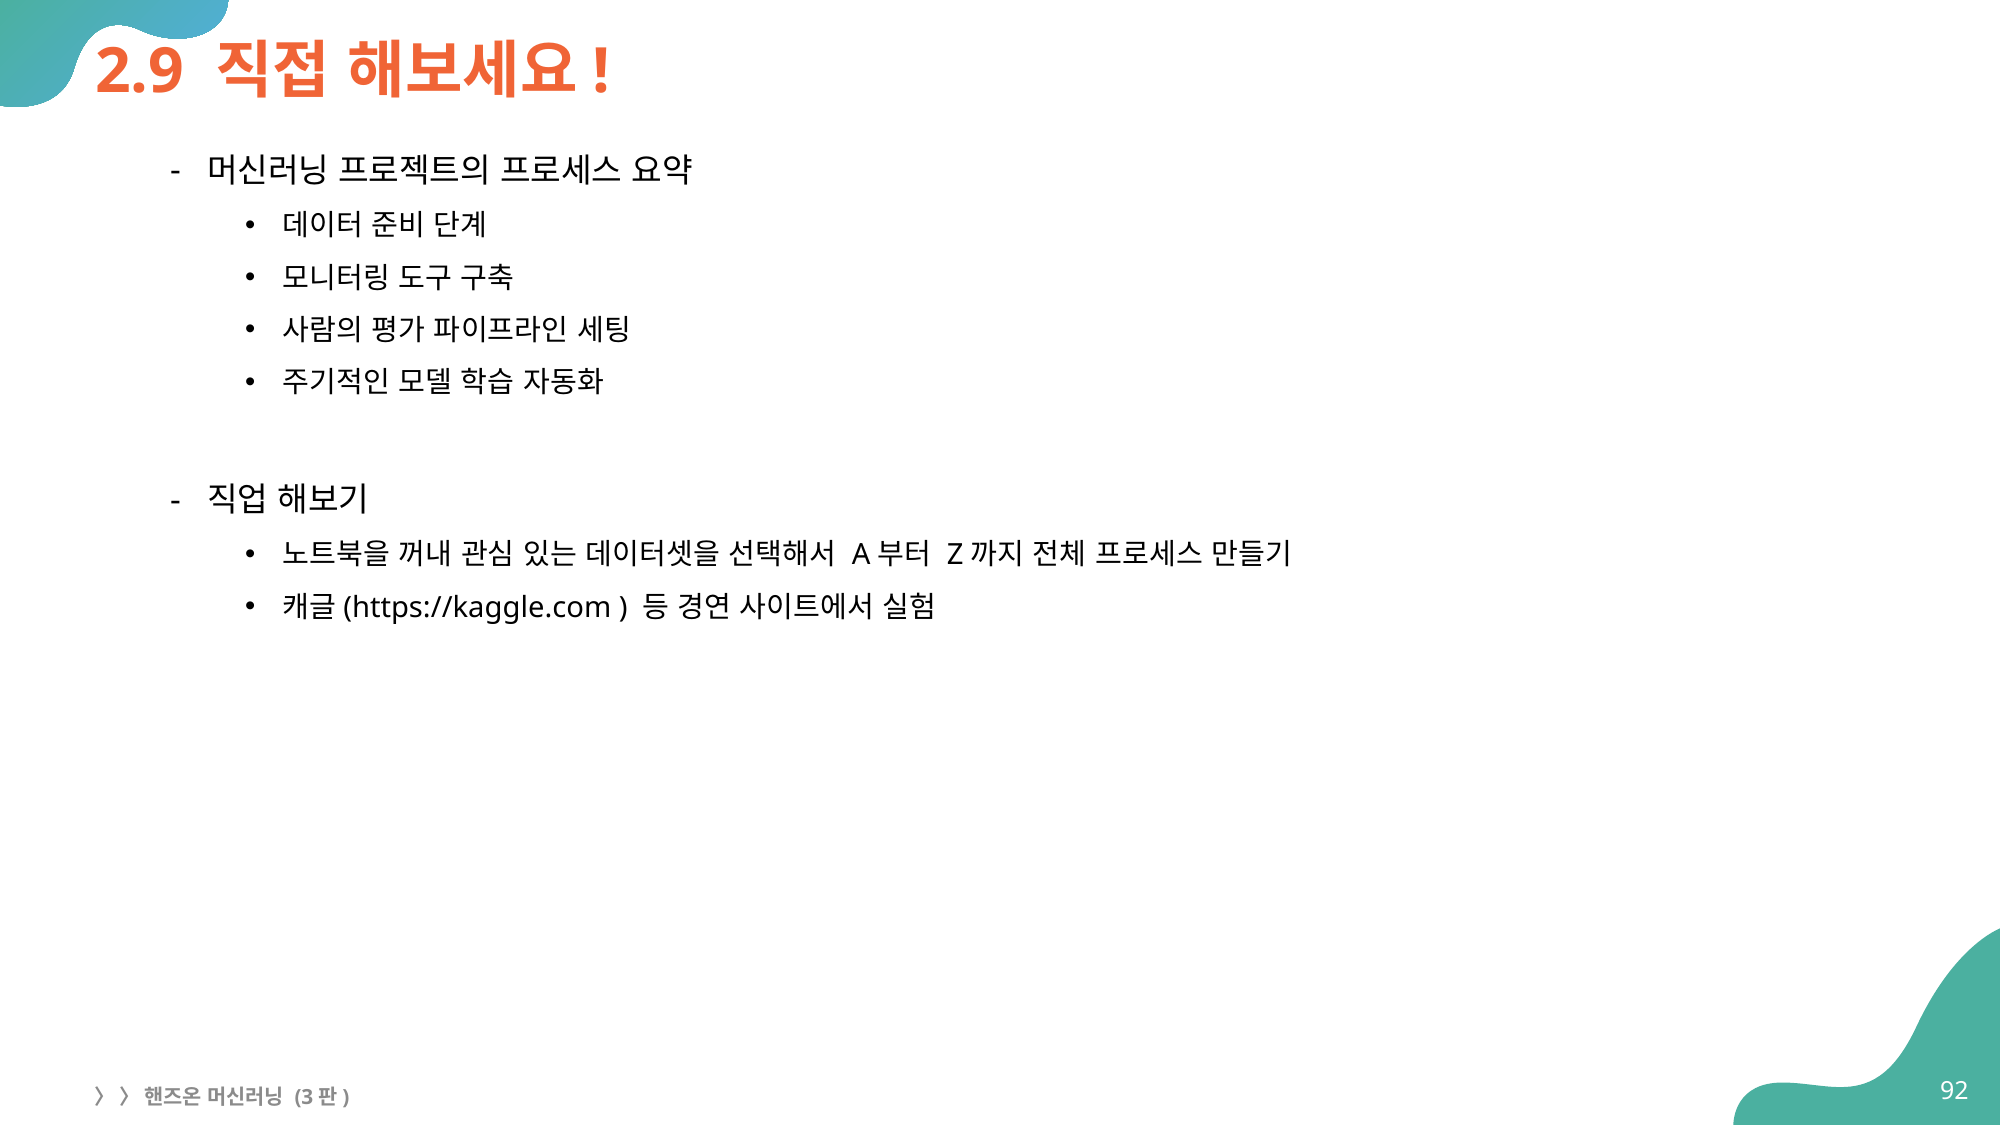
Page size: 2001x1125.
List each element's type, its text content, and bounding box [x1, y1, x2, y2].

footer 〉 〉 핸즈온 머신러닝 (3판) [79, 1078, 755, 1114]
slide_number 92 [1917, 1061, 1984, 1122]
list 머신러닝 프로젝트의 프로세스 요약 데이터 준비 단계 모니터링 도구 구축 사람의 평가 파이프라인 세팅 주기적인 모델 학습 자동화 직업 해보기 노트북을 꺼내 관심 있는 데이터셋을 선택해서 A부터 Z까지 전체 프로세스 만들기 캐글(https://kaggle.com ) 등 경연 사이트에서 실험 [79, 133, 1931, 936]
title 2.9 직접 해보세요! [79, 17, 1931, 128]
